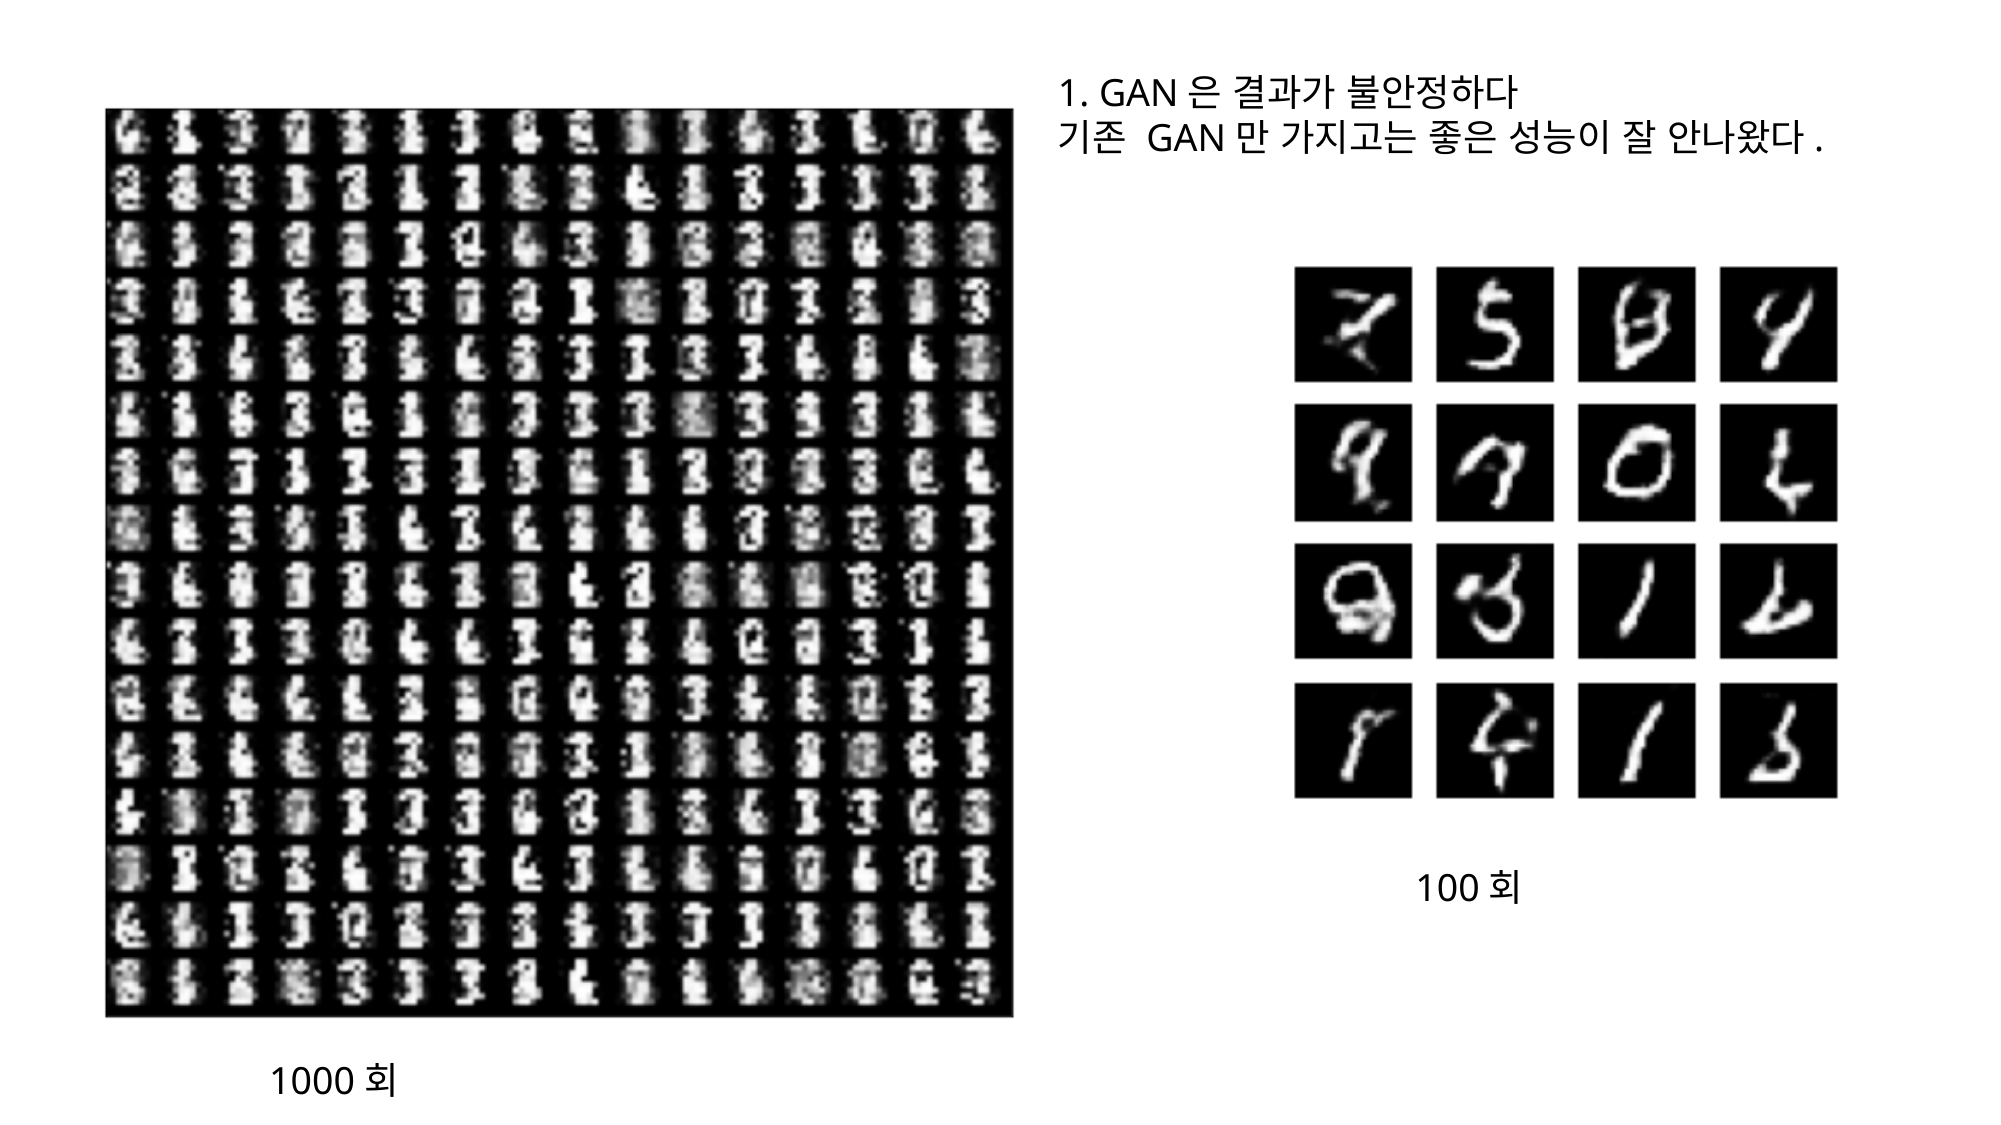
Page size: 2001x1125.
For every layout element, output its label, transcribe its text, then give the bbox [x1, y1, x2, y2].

picture [1204, 182, 1909, 887]
picture [91, 94, 1027, 1031]
text_box 1. GAN은 결과가 불안정하다 기존 GAN만 가지고는 좋은 성능이 잘 안나왔다. [1043, 61, 1926, 167]
text_box 100회 [1400, 887, 1825, 916]
text_box 1000회 [254, 1049, 679, 1110]
